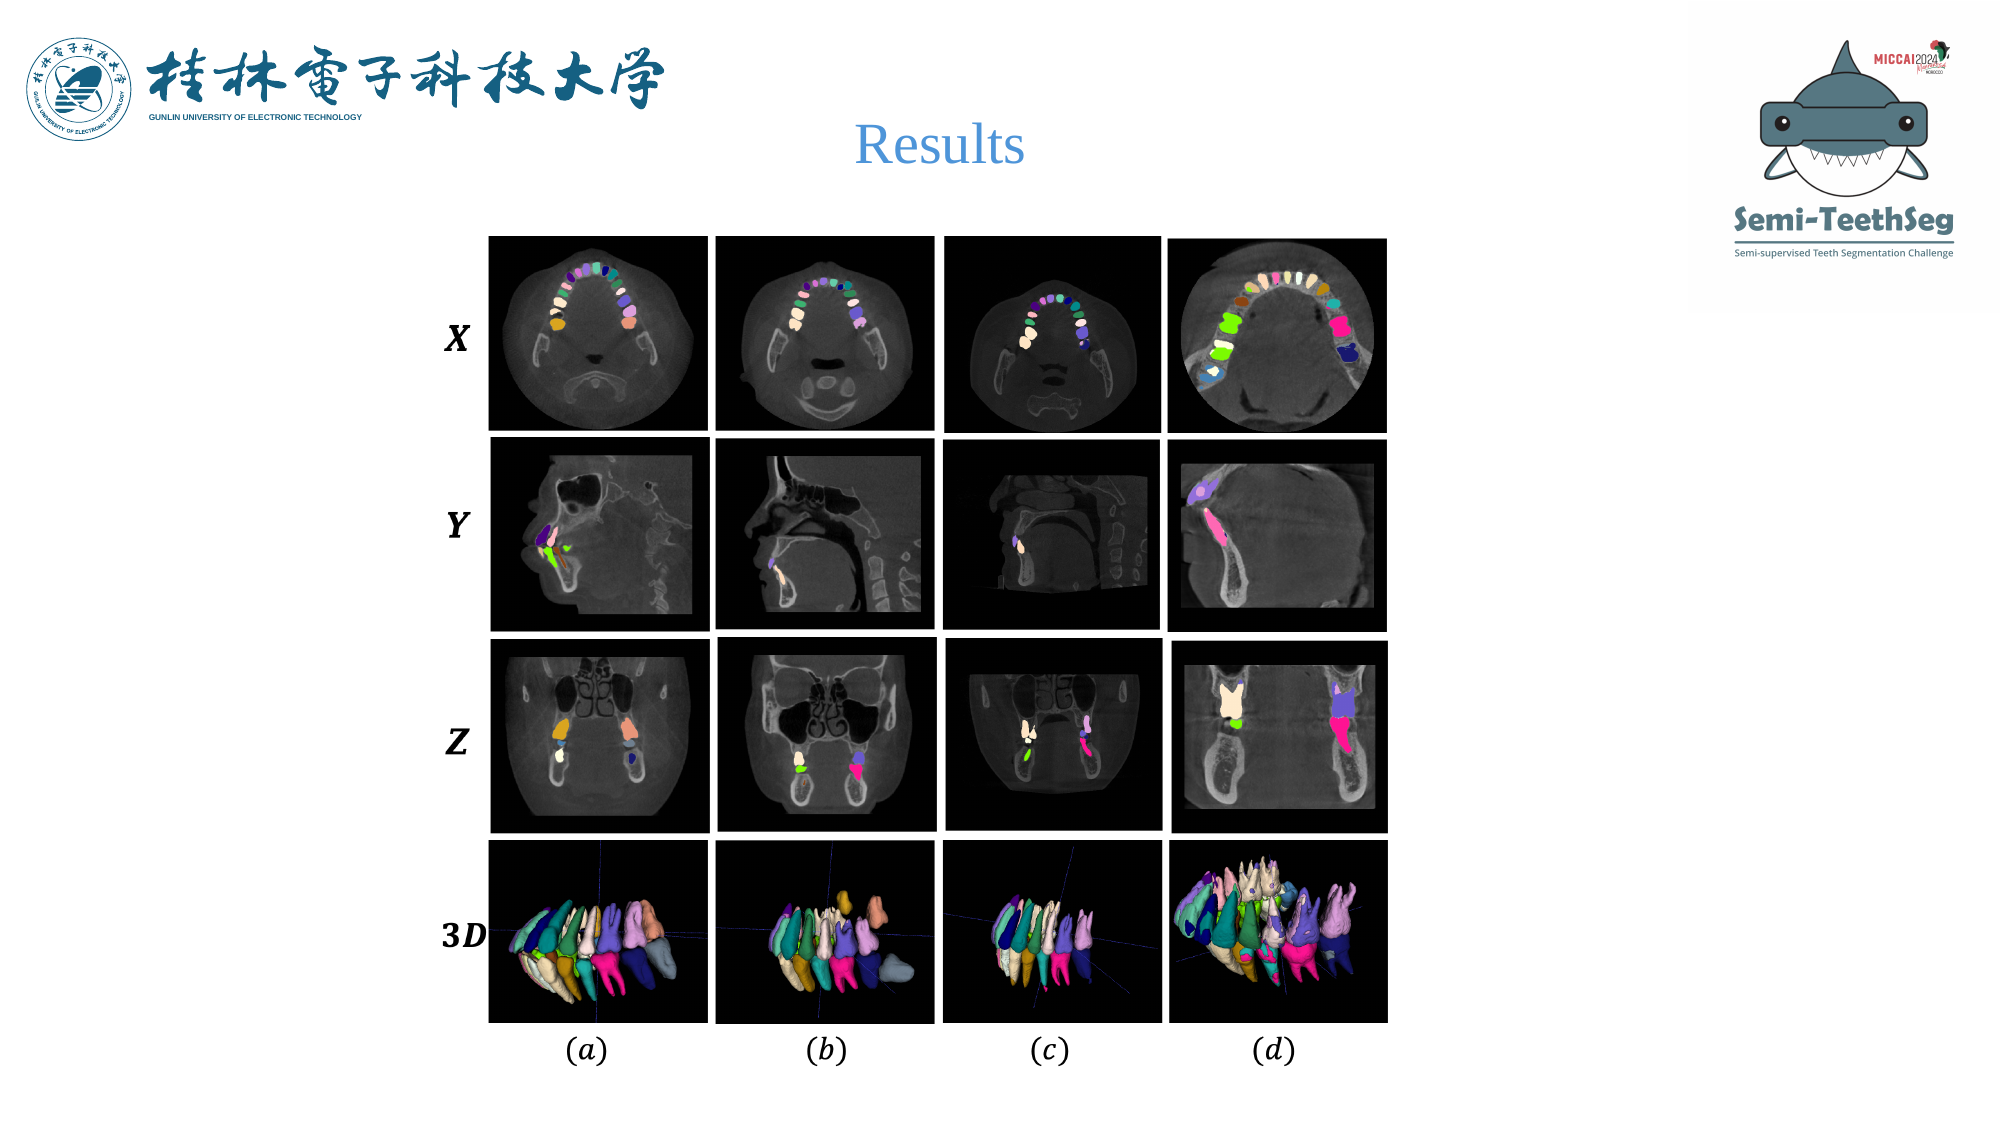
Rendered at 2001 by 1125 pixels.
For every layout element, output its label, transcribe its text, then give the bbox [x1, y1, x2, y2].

picture [1688, 1, 2000, 313]
picture [421, 236, 1388, 1081]
text_box Results [840, 97, 1264, 183]
